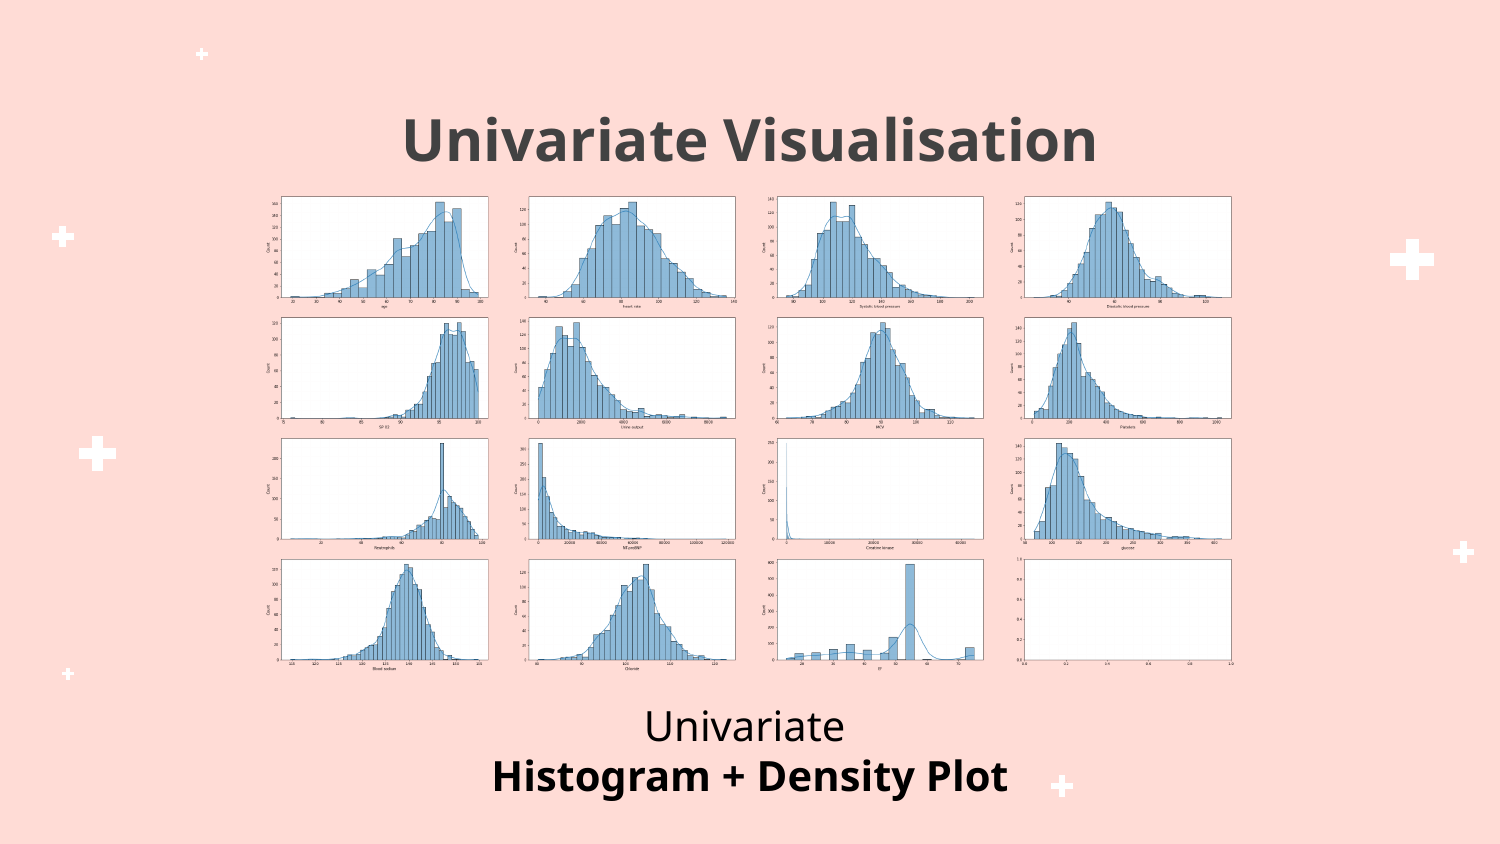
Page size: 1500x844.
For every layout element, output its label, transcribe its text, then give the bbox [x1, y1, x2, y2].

title Univariate Visualisation [116, 88, 1383, 183]
picture [264, 194, 1236, 673]
text_box Univariate Histogram + Density Plot [422, 684, 1078, 815]
